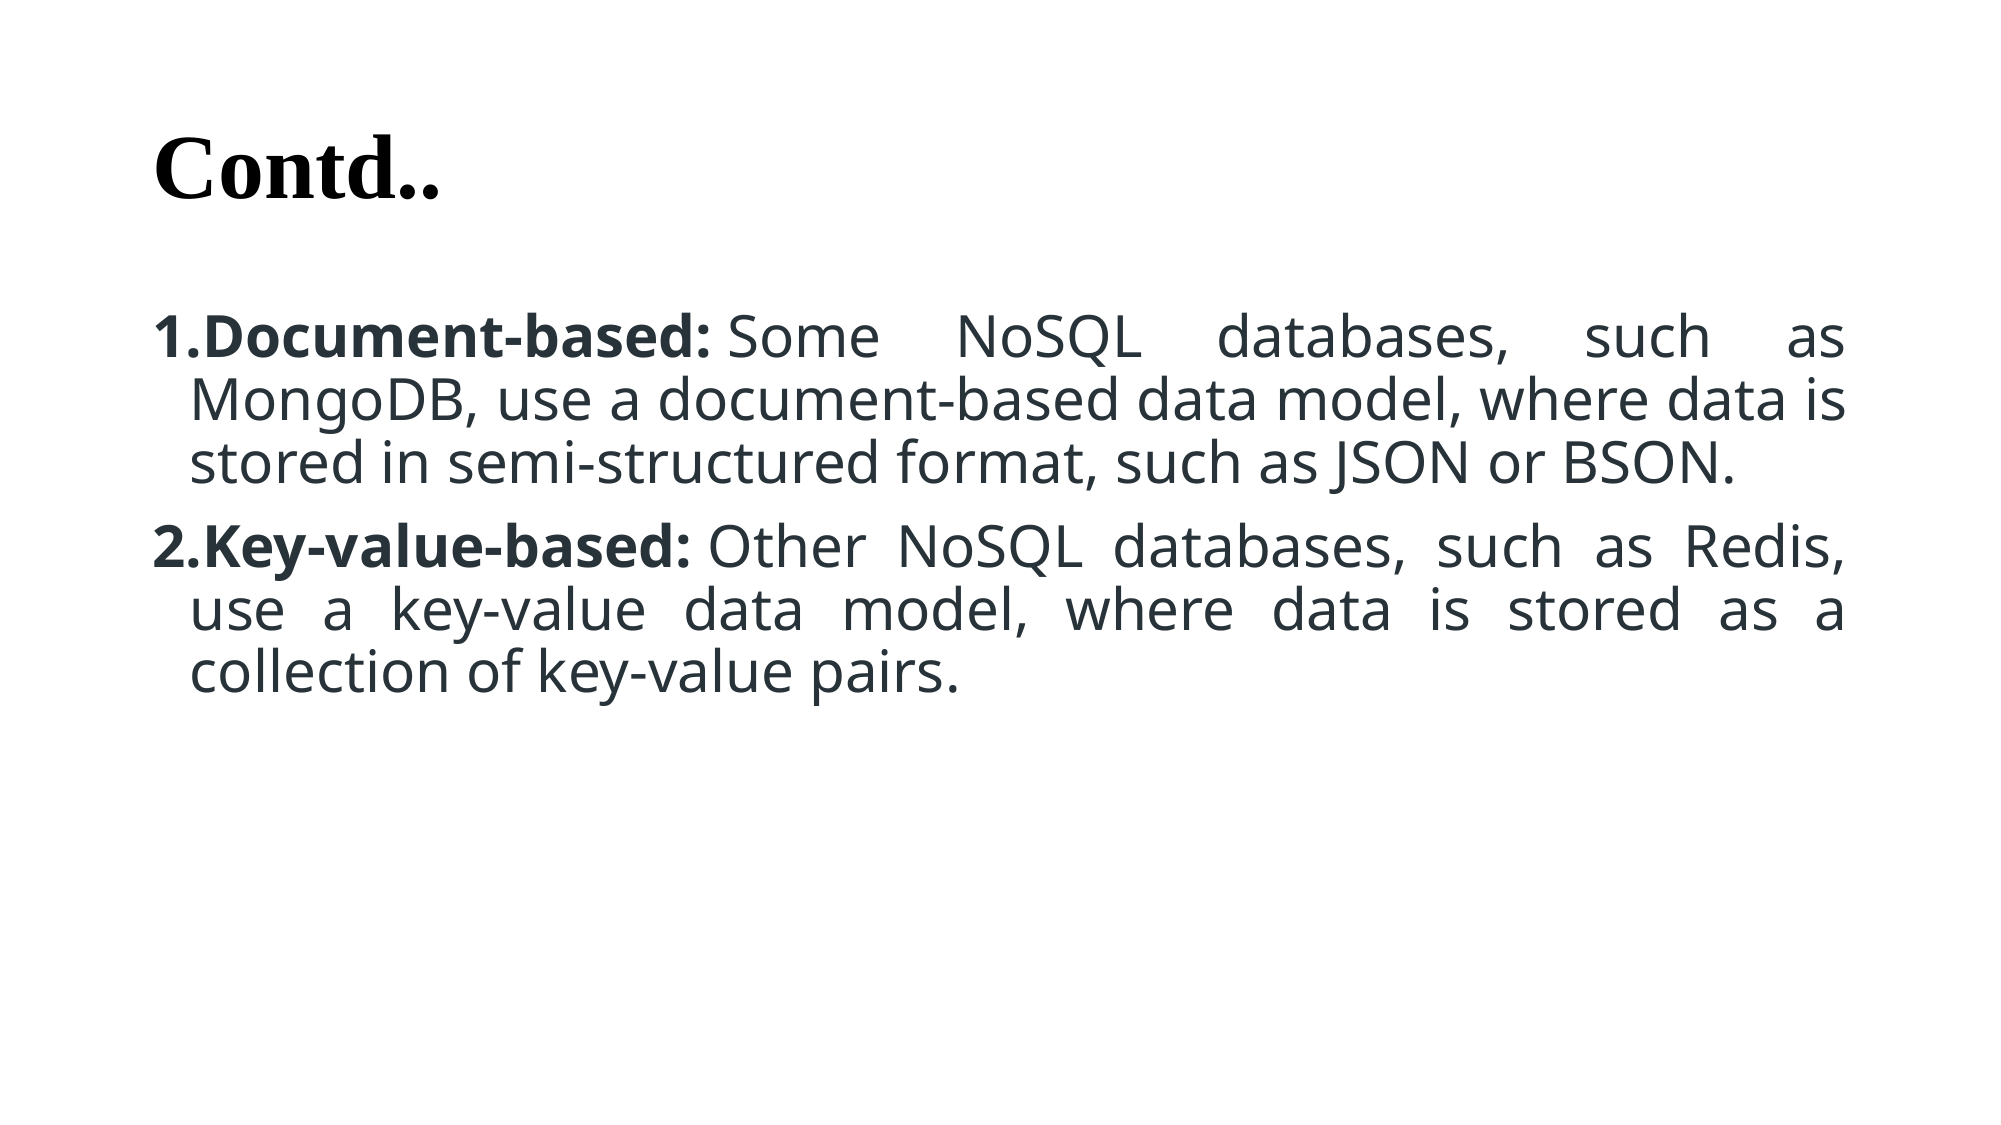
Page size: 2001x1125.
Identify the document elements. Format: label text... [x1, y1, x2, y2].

title Contd.. [137, 59, 1863, 278]
list Document-based: Some NoSQL databases, such as MongoDB, use a document-based data model, where data is stored in semi-structured format, such as JSON or BSON. Key-value-based: Other NoSQL databases, such as Redis, use a key-value data model, where data is stored as a collection of key-value pairs. [137, 299, 1863, 1014]
